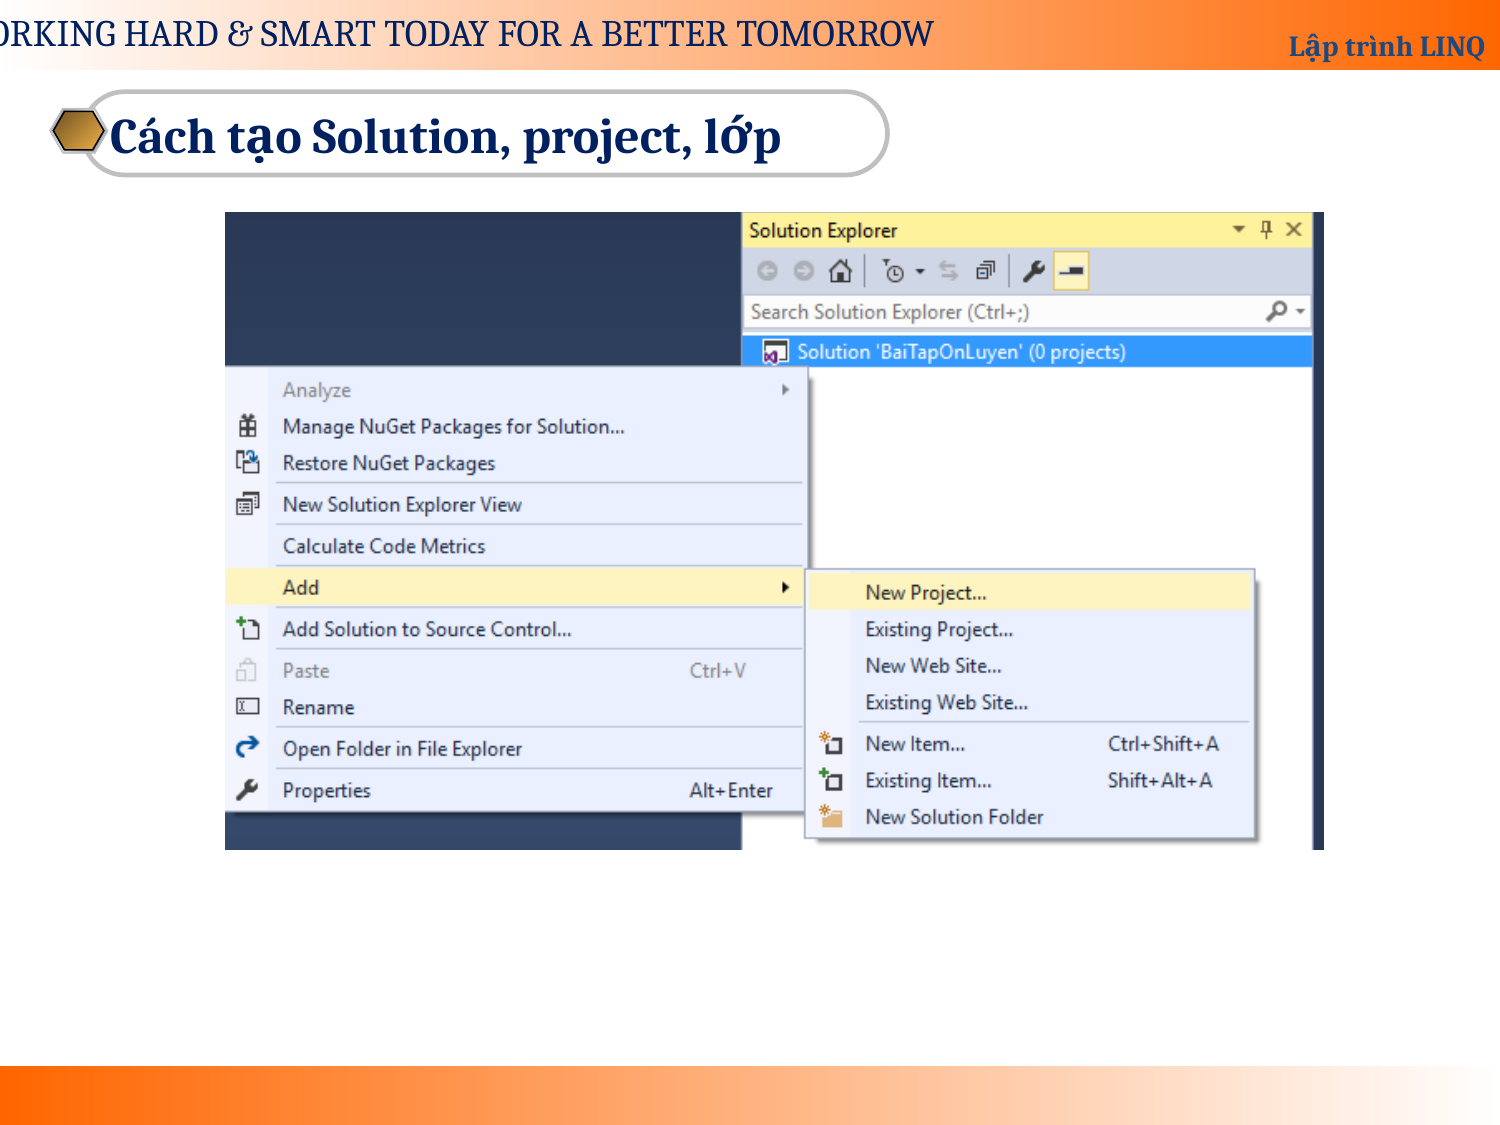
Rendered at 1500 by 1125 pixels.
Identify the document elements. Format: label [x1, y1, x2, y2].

text_box [49, 91, 888, 176]
picture [224, 212, 1325, 851]
